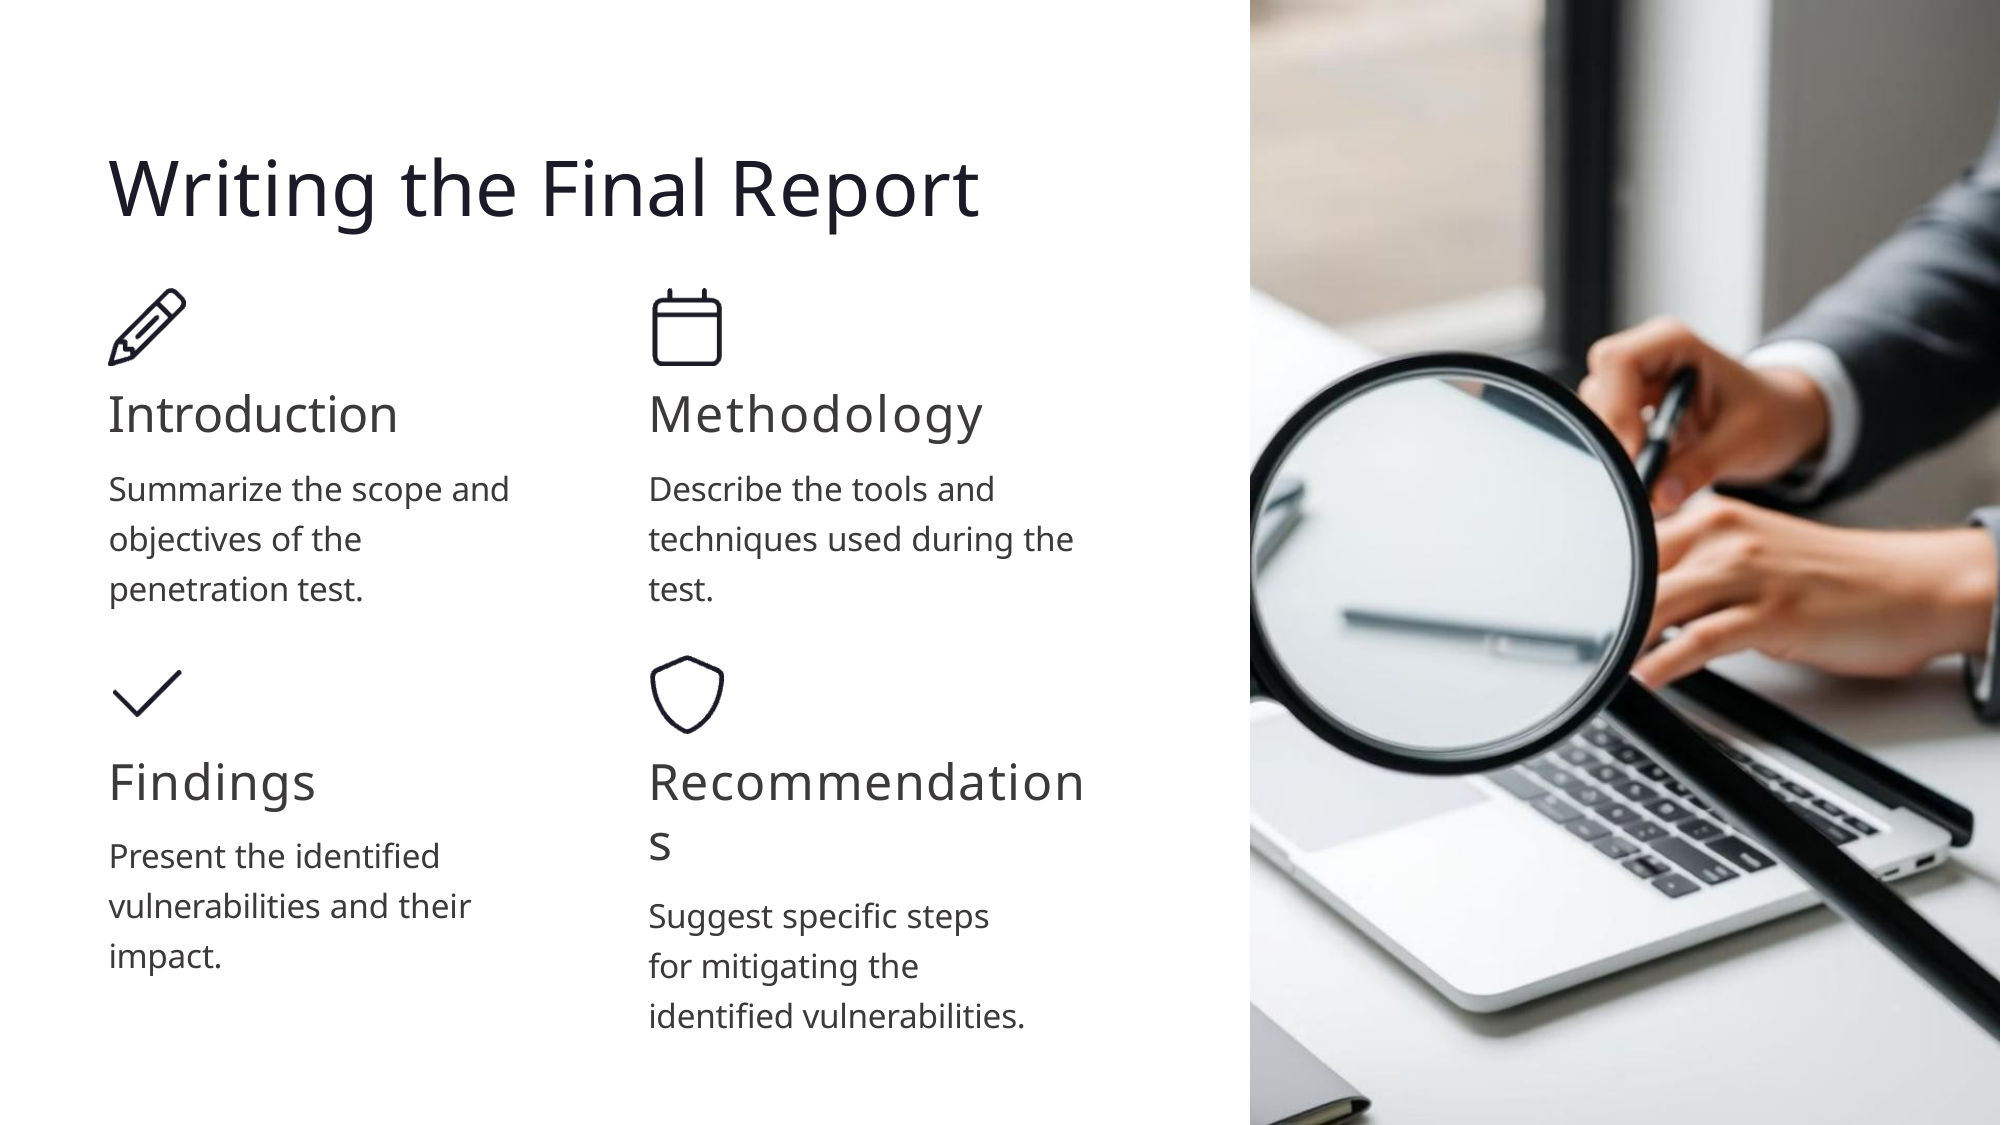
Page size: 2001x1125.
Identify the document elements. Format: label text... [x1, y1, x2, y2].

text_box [1249, 0, 2000, 1125]
picture [108, 287, 187, 366]
text_box Recommendations Suggest specific steps for mitigating the identified vulnerabilities. [646, 748, 1090, 1036]
picture [650, 655, 724, 734]
text_box Introduction Summarize the scope and objectives of the penetration test. [106, 380, 534, 608]
title Writing the Final Report [103, 76, 1244, 328]
text_box Methodology Describe the tools and techniques used during the test. [646, 380, 1126, 608]
text_box Findings Present the identified vulnerabilities and their impact. [106, 748, 574, 976]
picture [652, 287, 722, 366]
picture [113, 670, 183, 717]
